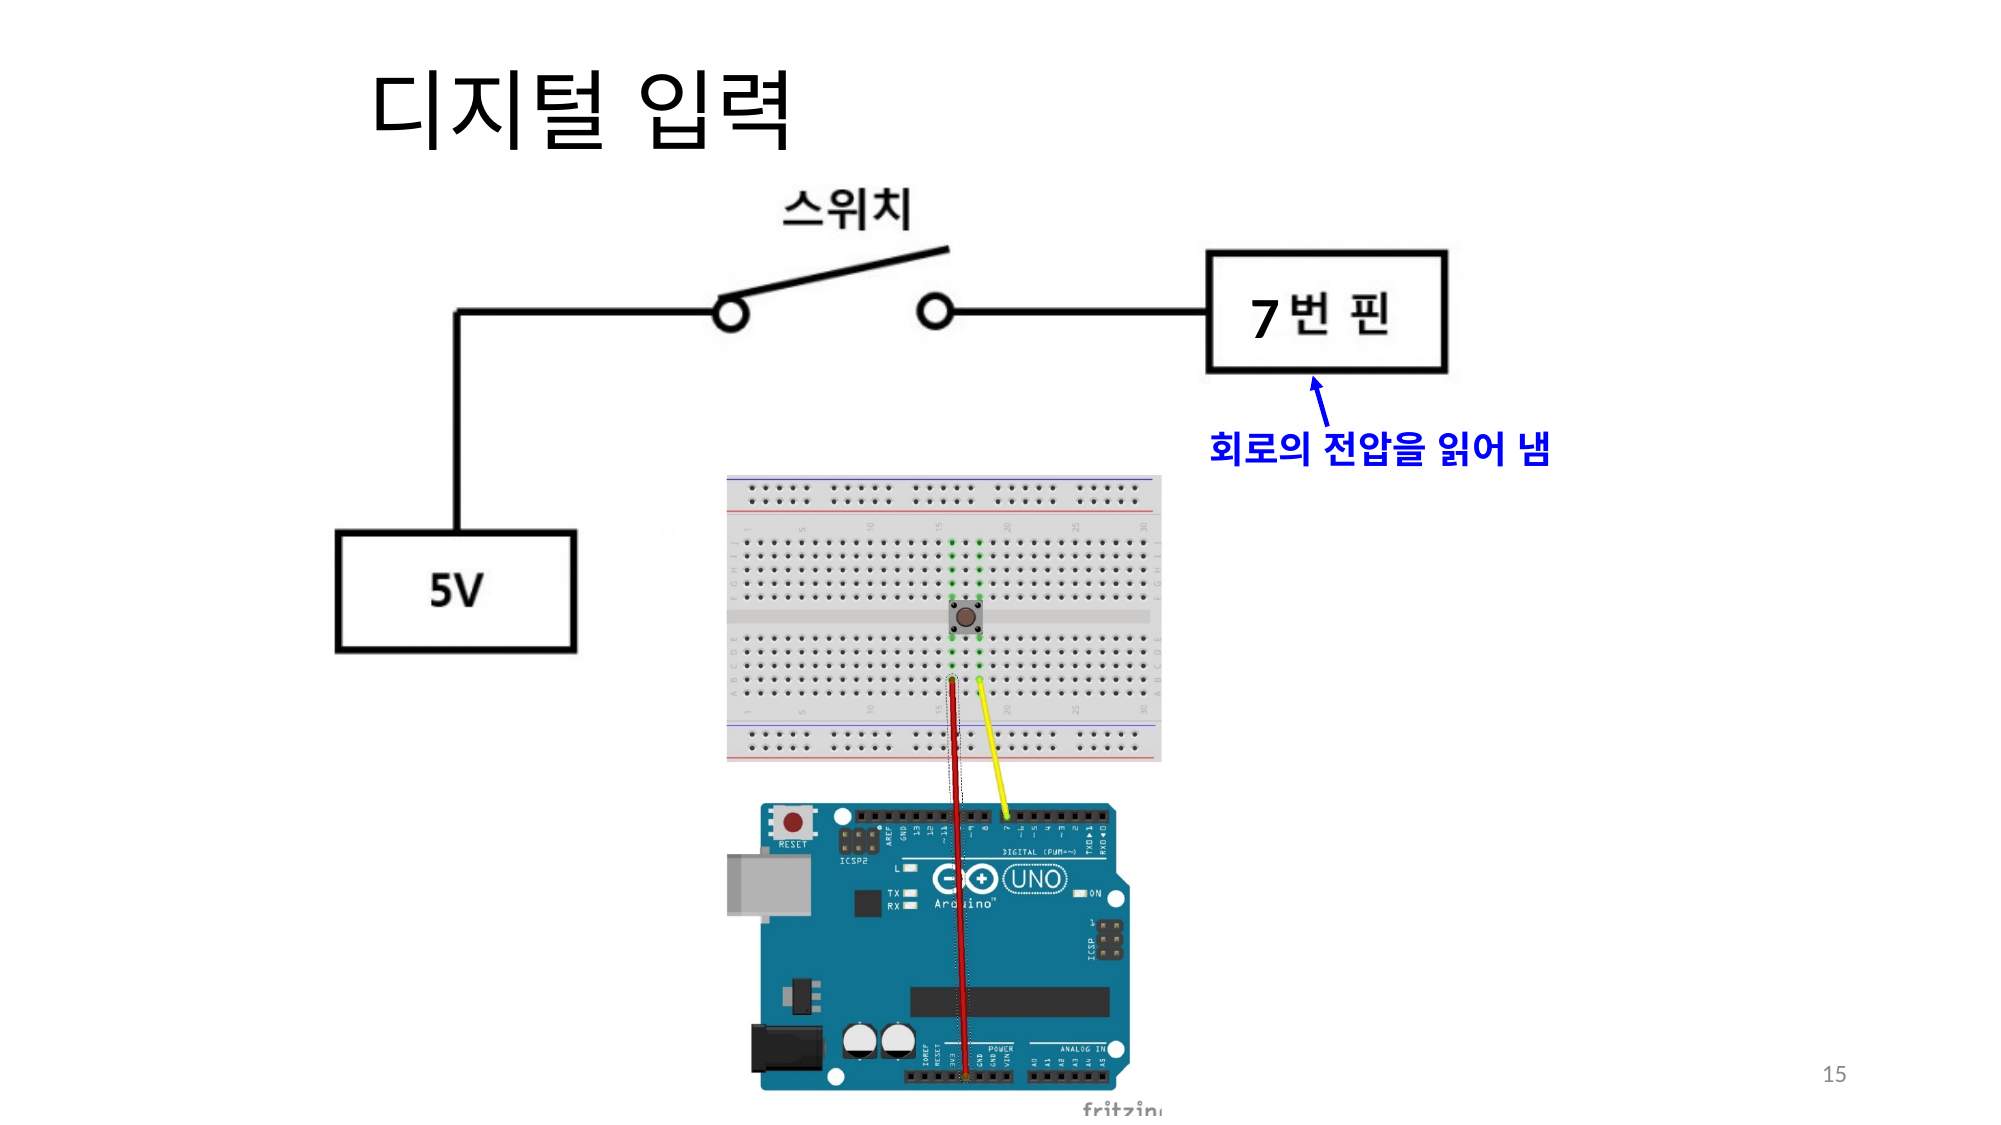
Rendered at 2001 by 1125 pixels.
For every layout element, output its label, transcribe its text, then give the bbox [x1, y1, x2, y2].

text_box 디지털 입력 [353, 59, 1647, 171]
slide_number 15 [1412, 1042, 1863, 1103]
text_box 회로의 전압을 읽어 냄 [1479, 418, 1740, 479]
picture [726, 475, 1162, 1116]
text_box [322, 162, 1479, 694]
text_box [1312, 375, 1328, 427]
